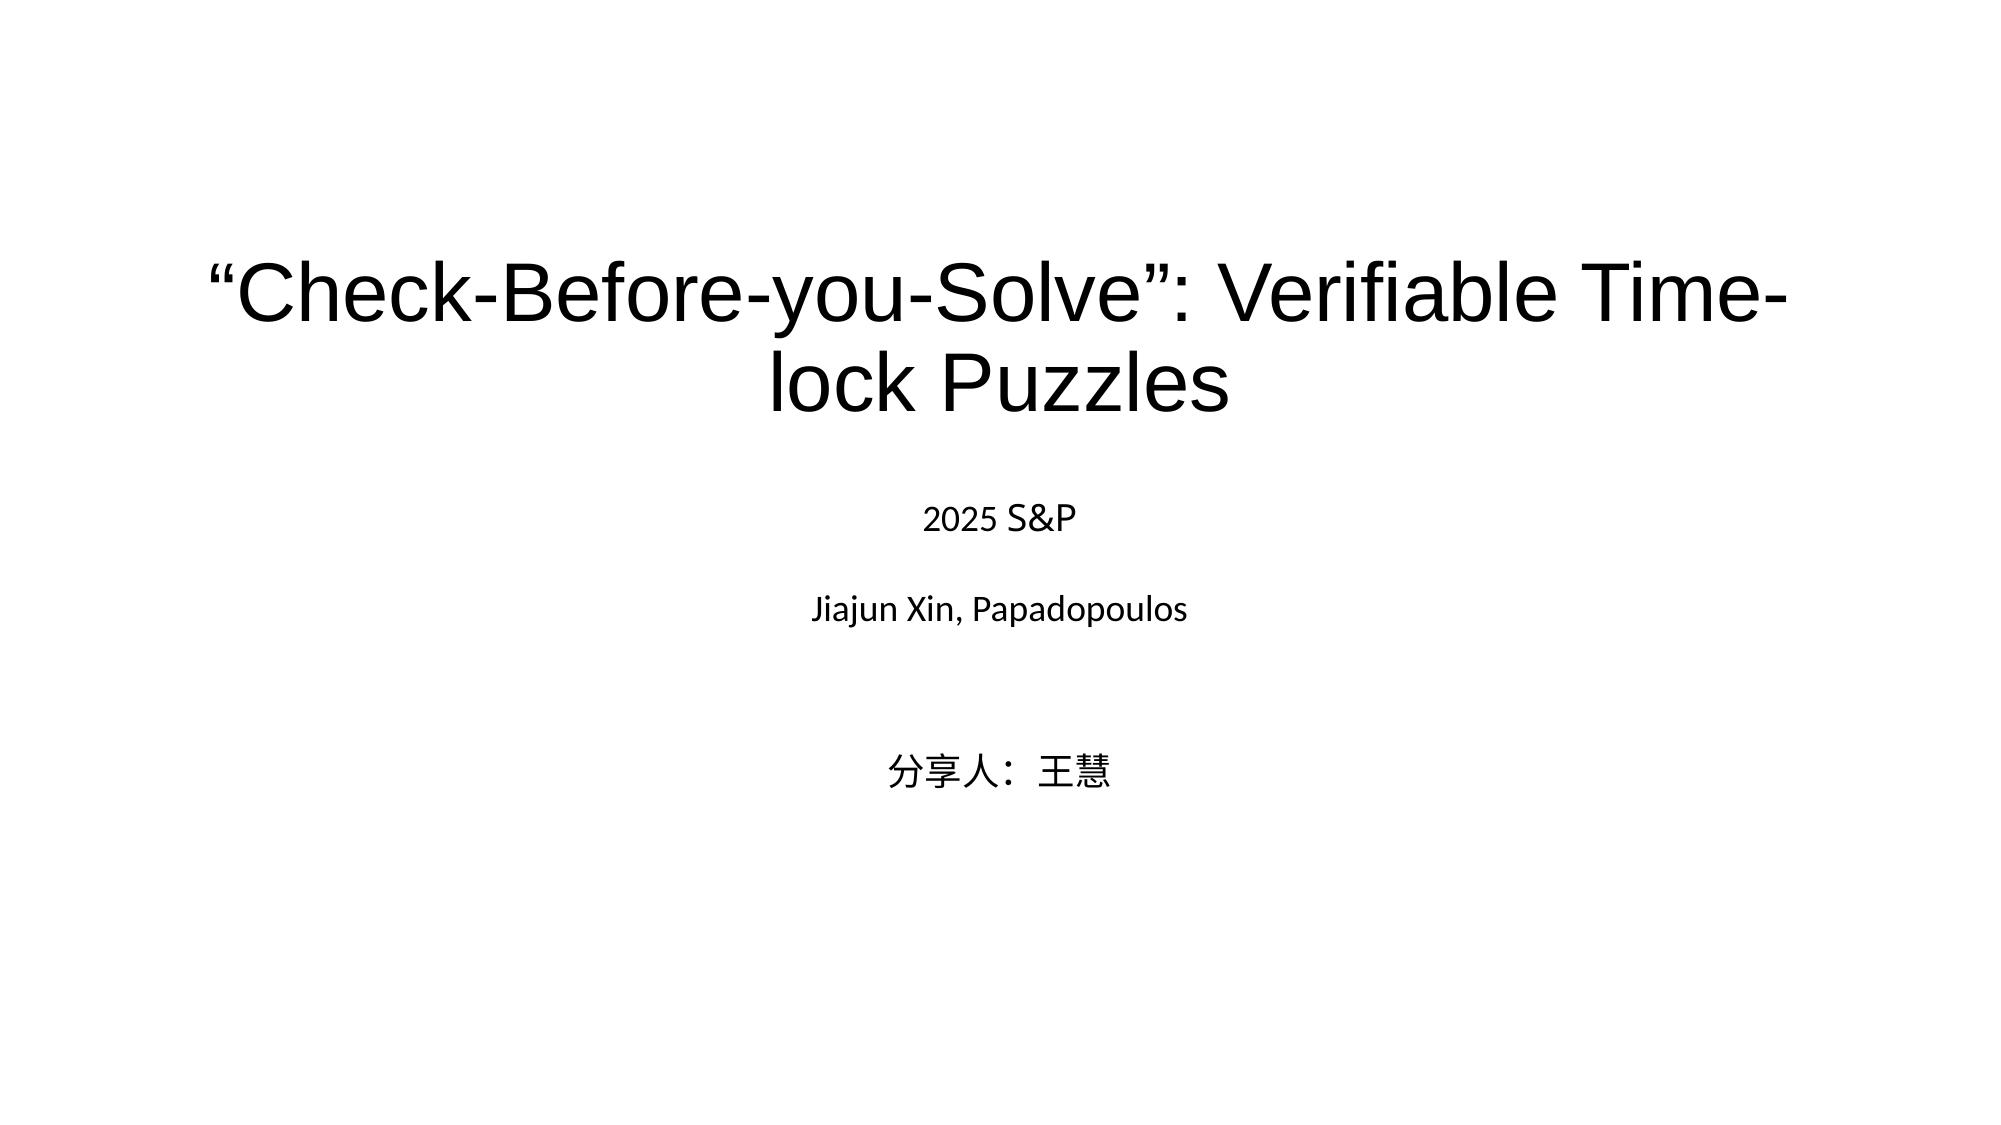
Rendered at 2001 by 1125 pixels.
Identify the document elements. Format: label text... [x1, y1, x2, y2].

title “Check-Before-you-Solve”: Verifiable Time-lock Puzzles [166, 151, 1834, 437]
text_box 2025 S&P Jiajun Xin, Papadopoulos [230, 486, 1770, 637]
text_box 分享人：王慧 [866, 736, 1134, 820]
